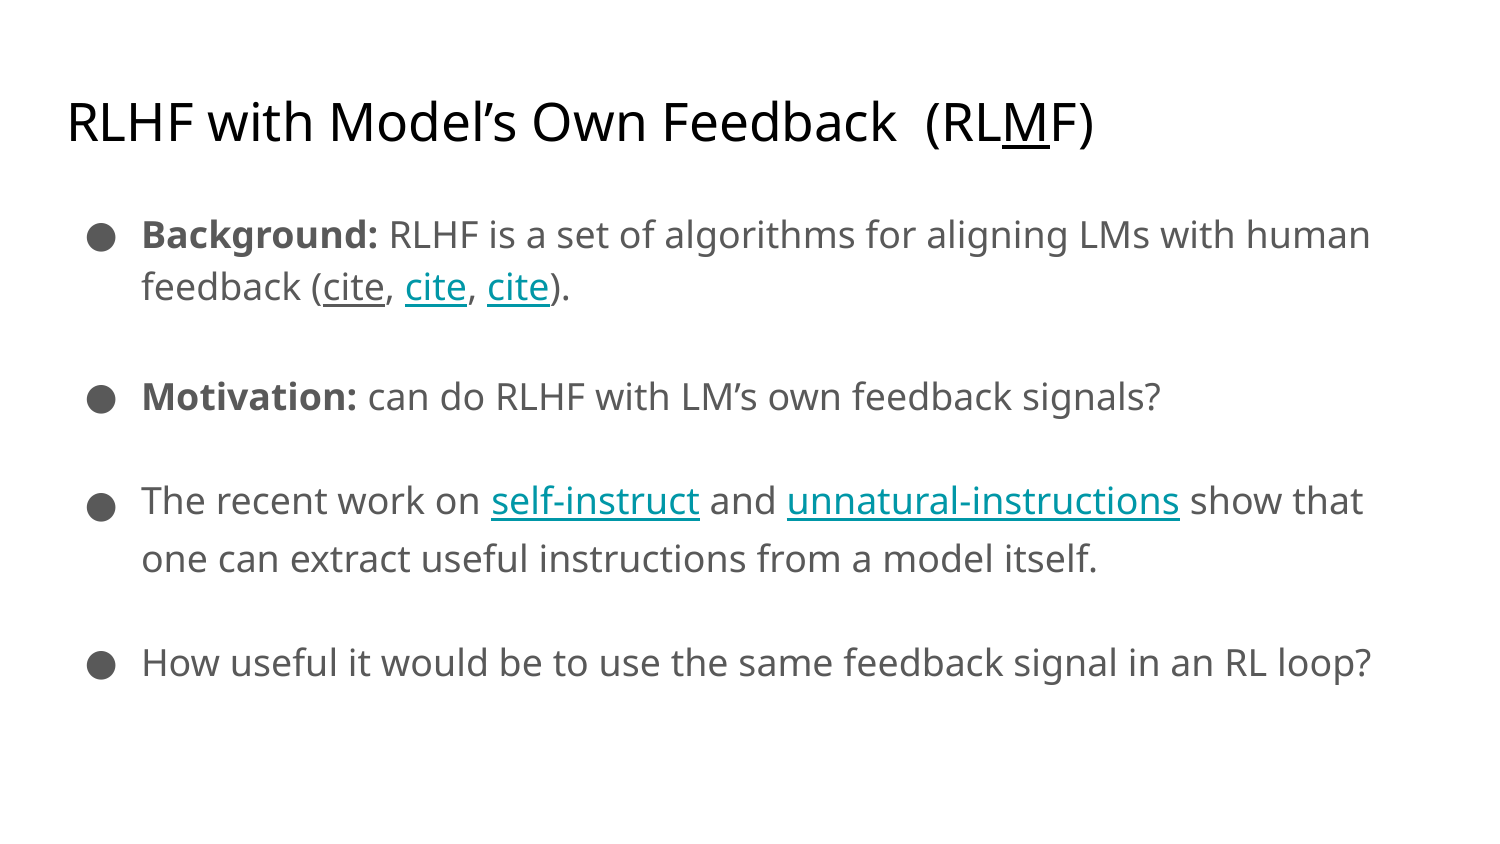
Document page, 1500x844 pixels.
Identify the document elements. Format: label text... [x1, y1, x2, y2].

title RLHF with Model’s Own Feedback (RLMF) [51, 72, 1449, 167]
list Background: RLHF is a set of algorithms for aligning LMs with human feedback (cite, cite, cite). Motivation: can do RLHF with LM’s own feedback signals? The recent work on self-instruct and unnatural-instructions show that one can extract useful instructions from a model itself. How useful it would be to use the same feedback signal in an RL loop? [51, 189, 1449, 750]
